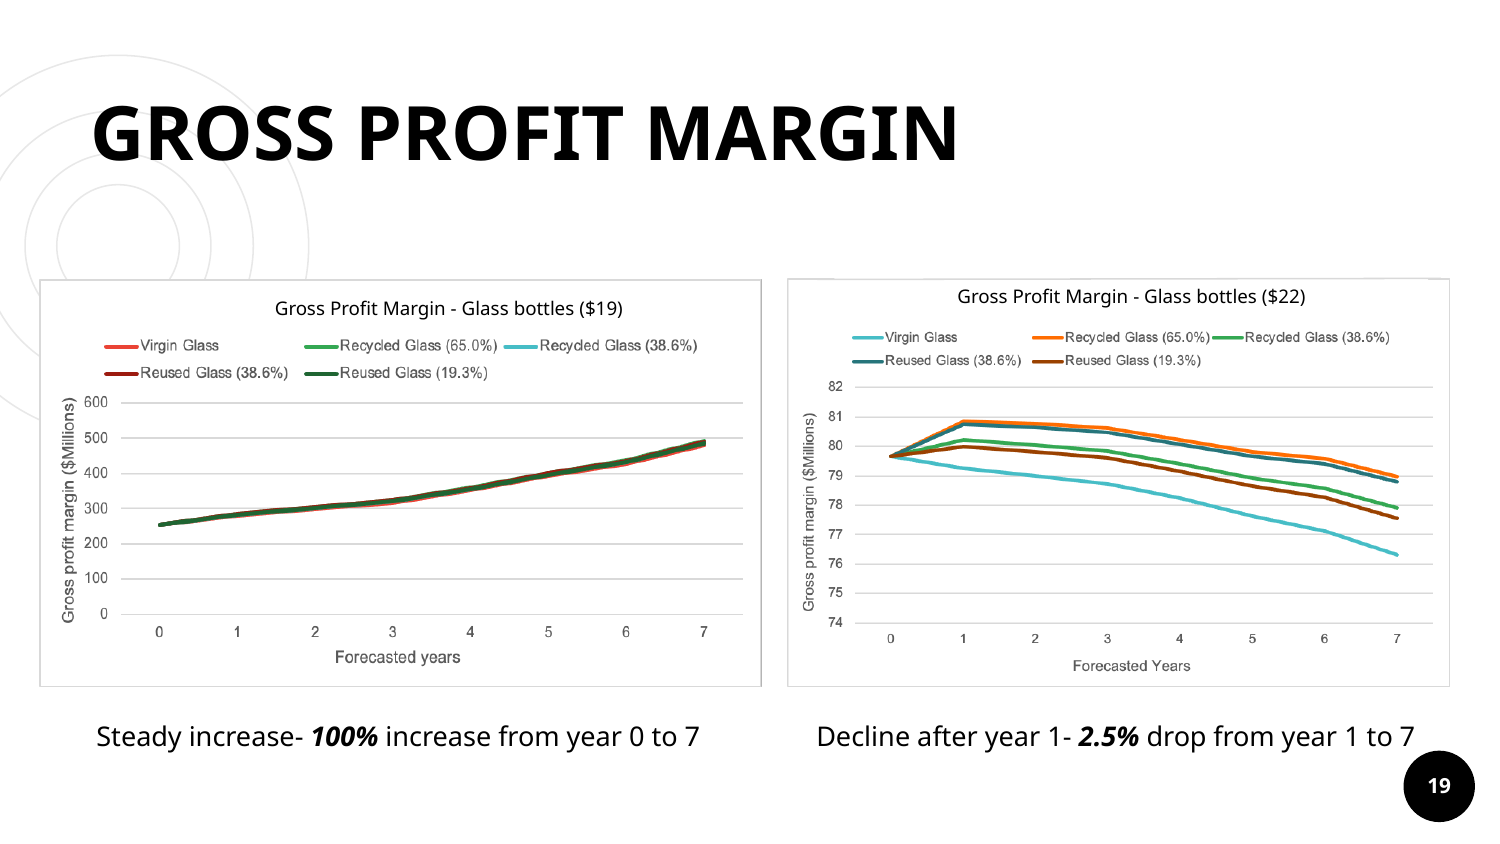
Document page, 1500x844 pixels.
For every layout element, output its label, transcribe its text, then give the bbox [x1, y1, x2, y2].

slide_number ‹#› [1403, 750, 1475, 823]
text_box Steady increase- 100% increase from year 0 to 7 [51, 704, 746, 767]
title GROSS PROFIT MARGIN [75, 78, 1438, 191]
text_box Decline after year 1- 2.5% drop from year 1 to 7 [785, 704, 1446, 767]
picture [38, 278, 762, 687]
picture [786, 278, 1451, 687]
